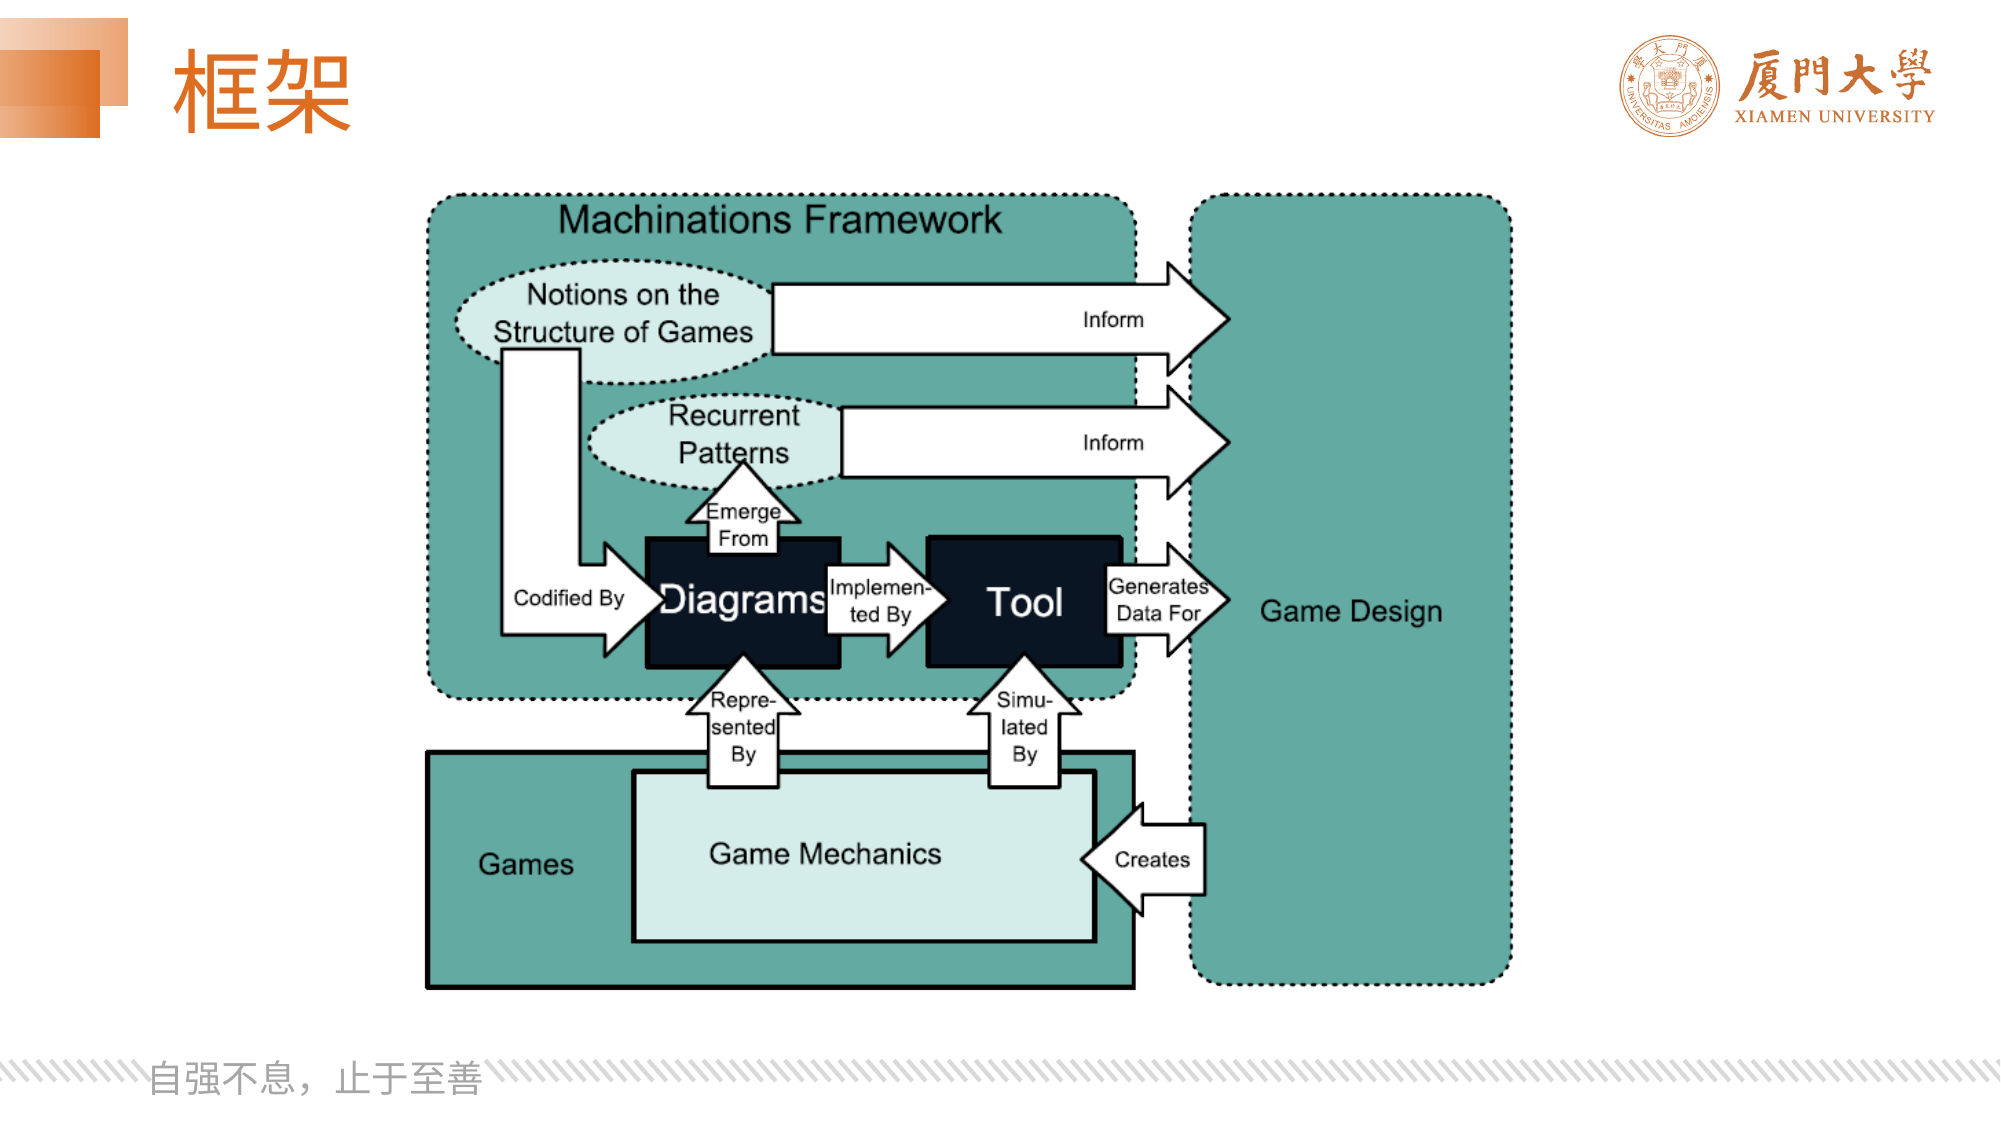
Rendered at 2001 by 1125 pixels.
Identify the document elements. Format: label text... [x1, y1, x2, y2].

picture [395, 176, 1531, 1011]
title 框架 [156, 16, 1882, 177]
